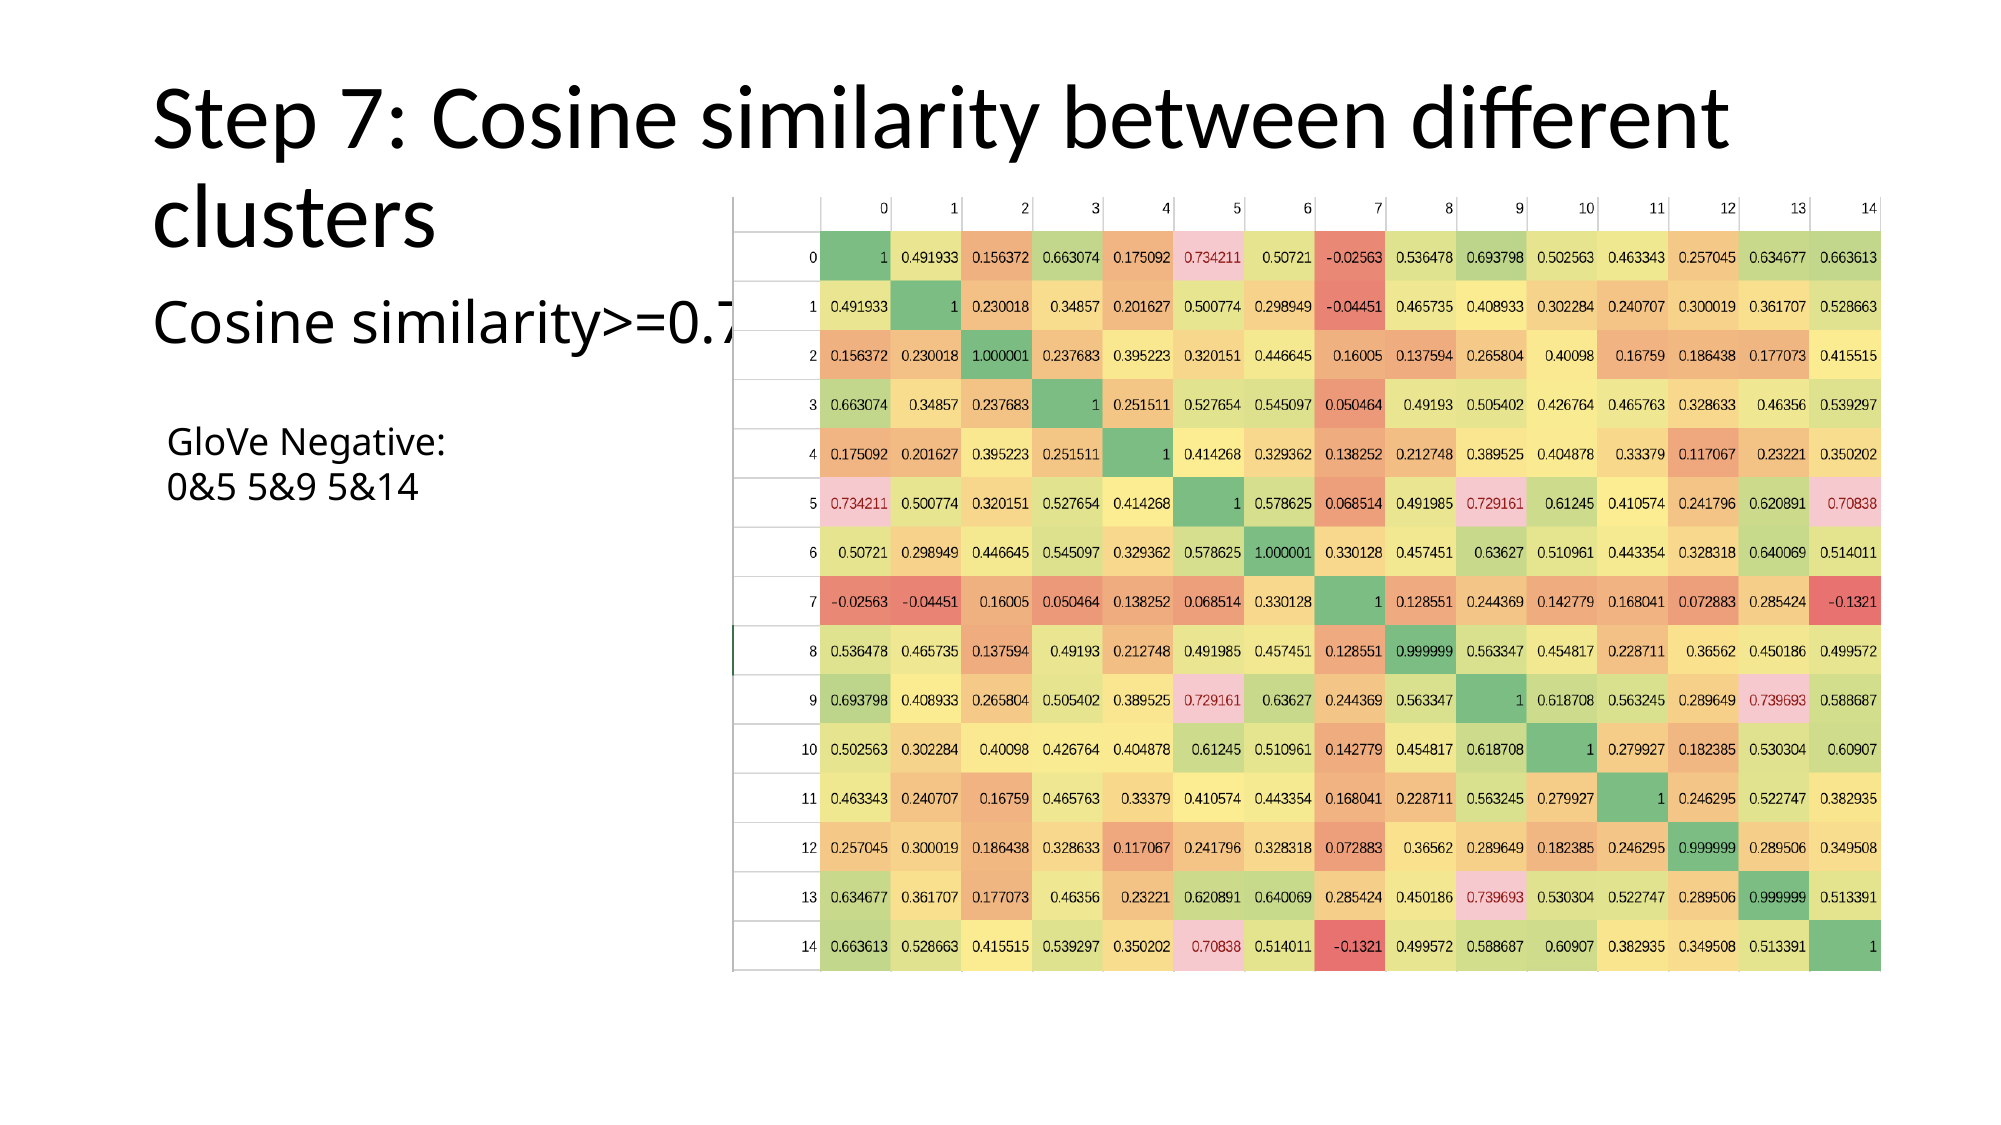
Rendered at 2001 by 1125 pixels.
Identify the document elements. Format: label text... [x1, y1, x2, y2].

title Step 7: Cosine similarity between different clusters [137, 59, 1863, 277]
text_box GloVe Negative: 0&5 5&9 5&14 [151, 410, 619, 561]
picture [732, 197, 1881, 972]
text_box Cosine similarity>=0.7 [137, 277, 732, 363]
